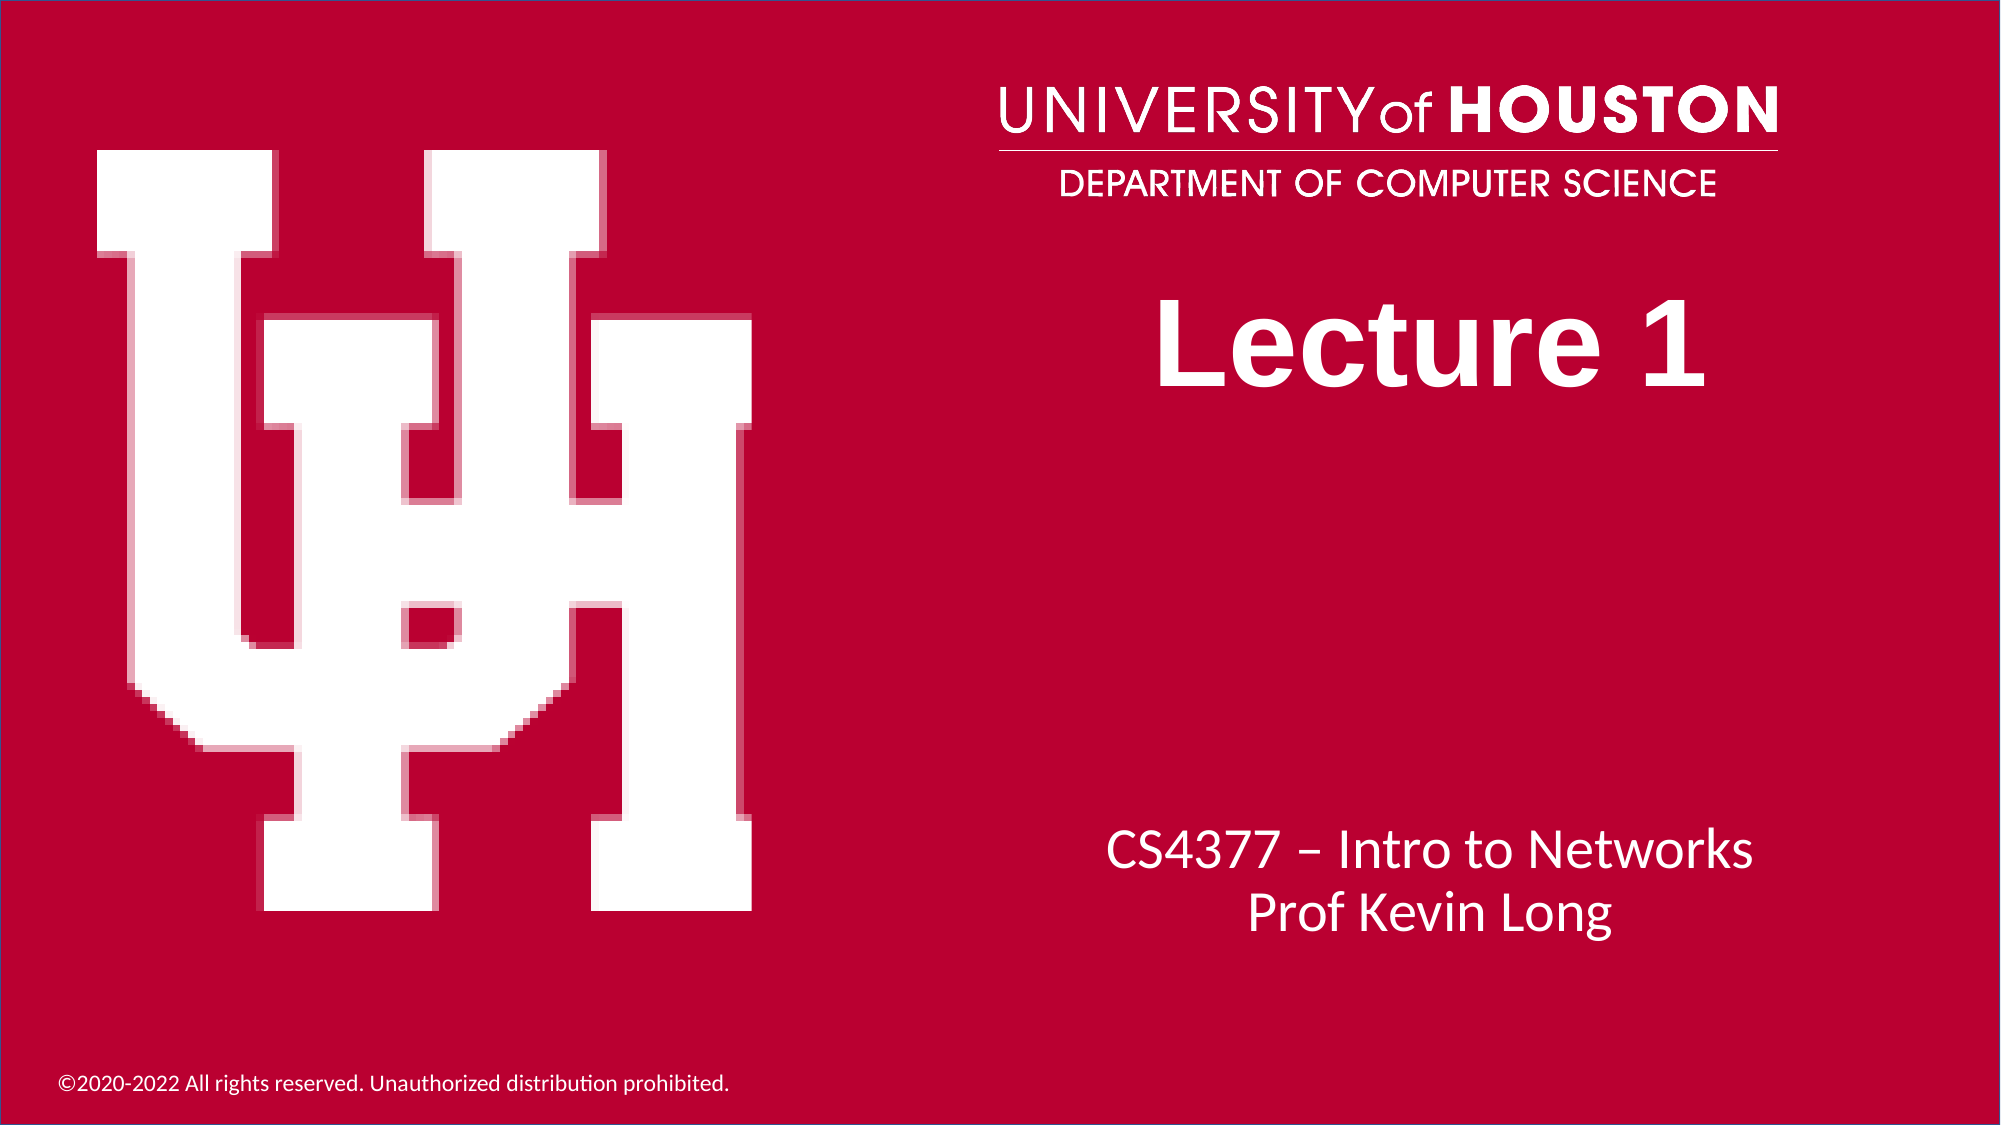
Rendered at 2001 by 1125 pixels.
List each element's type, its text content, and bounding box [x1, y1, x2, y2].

title Lecture 1 [926, 270, 1936, 415]
picture [999, 85, 1778, 197]
list CS4377 – Intro to Networks Prof Kevin Long [926, 810, 1935, 1018]
